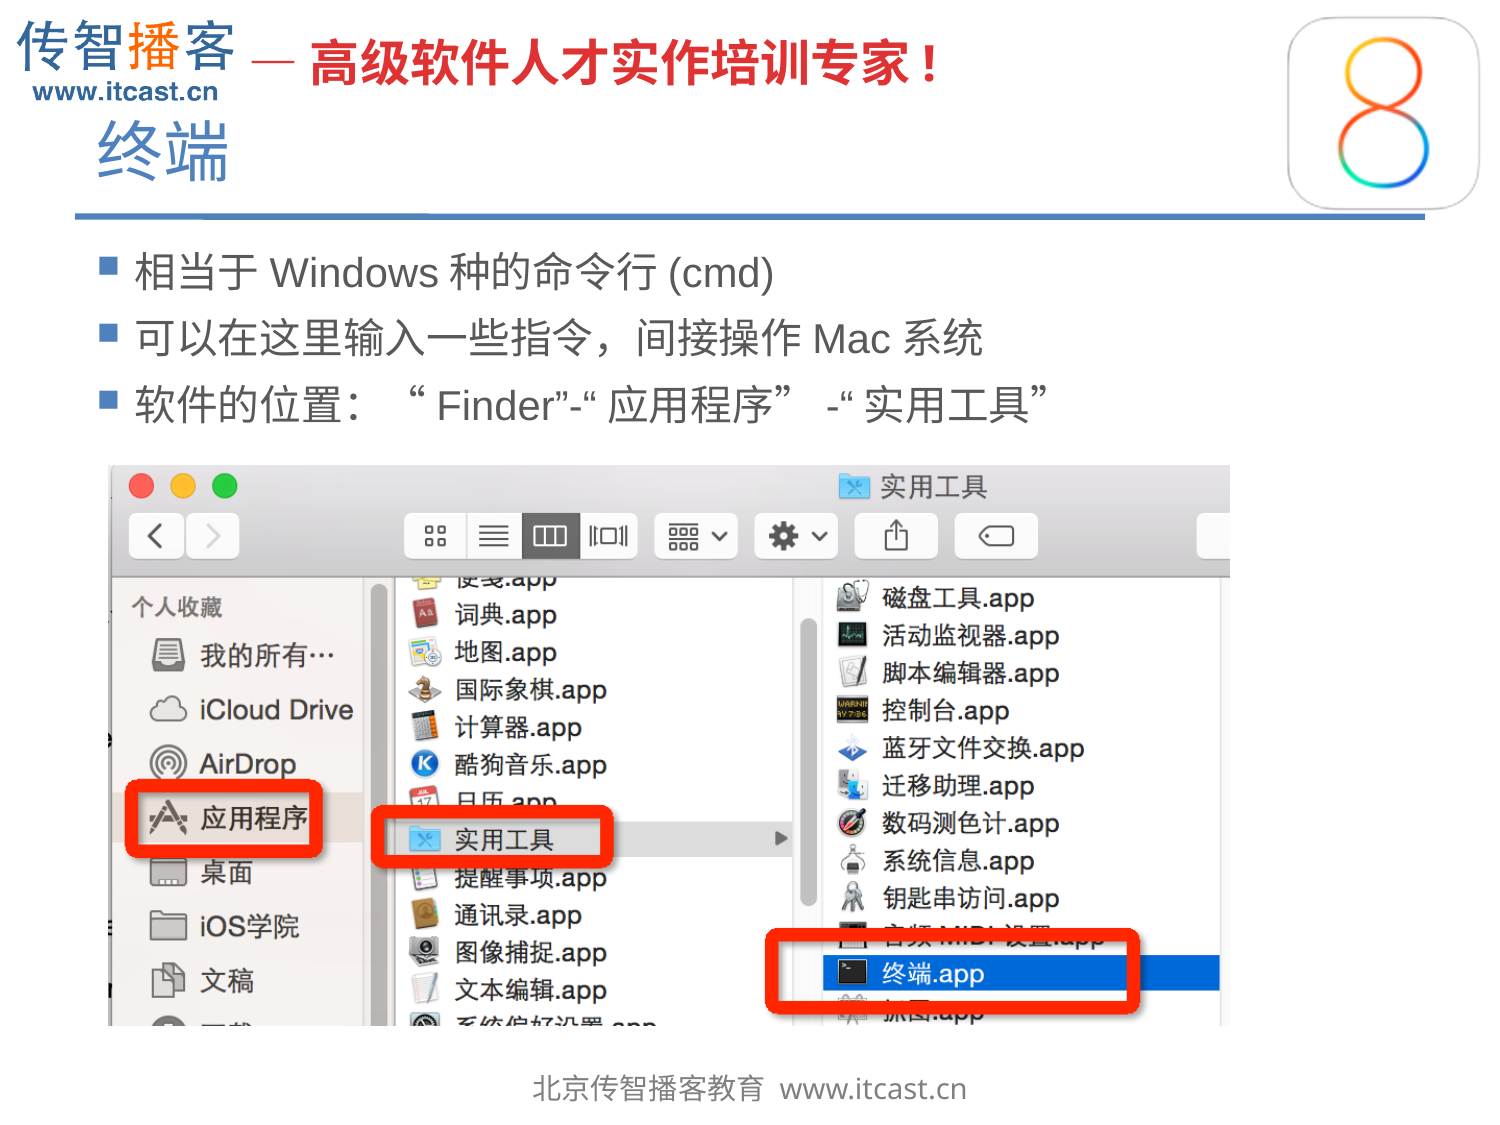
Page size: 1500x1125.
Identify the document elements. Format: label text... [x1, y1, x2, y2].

picture [108, 465, 1231, 1027]
list 相当于Windows种的命令行(cmd) 可以在这里输入一些指令，间接操作Mac系统 软件的位置：“Finder”-“应用程序”-“实用工具” [81, 237, 1416, 1005]
picture [16, 19, 234, 101]
title 终端 [81, 102, 1416, 237]
picture [1270, 0, 1497, 227]
